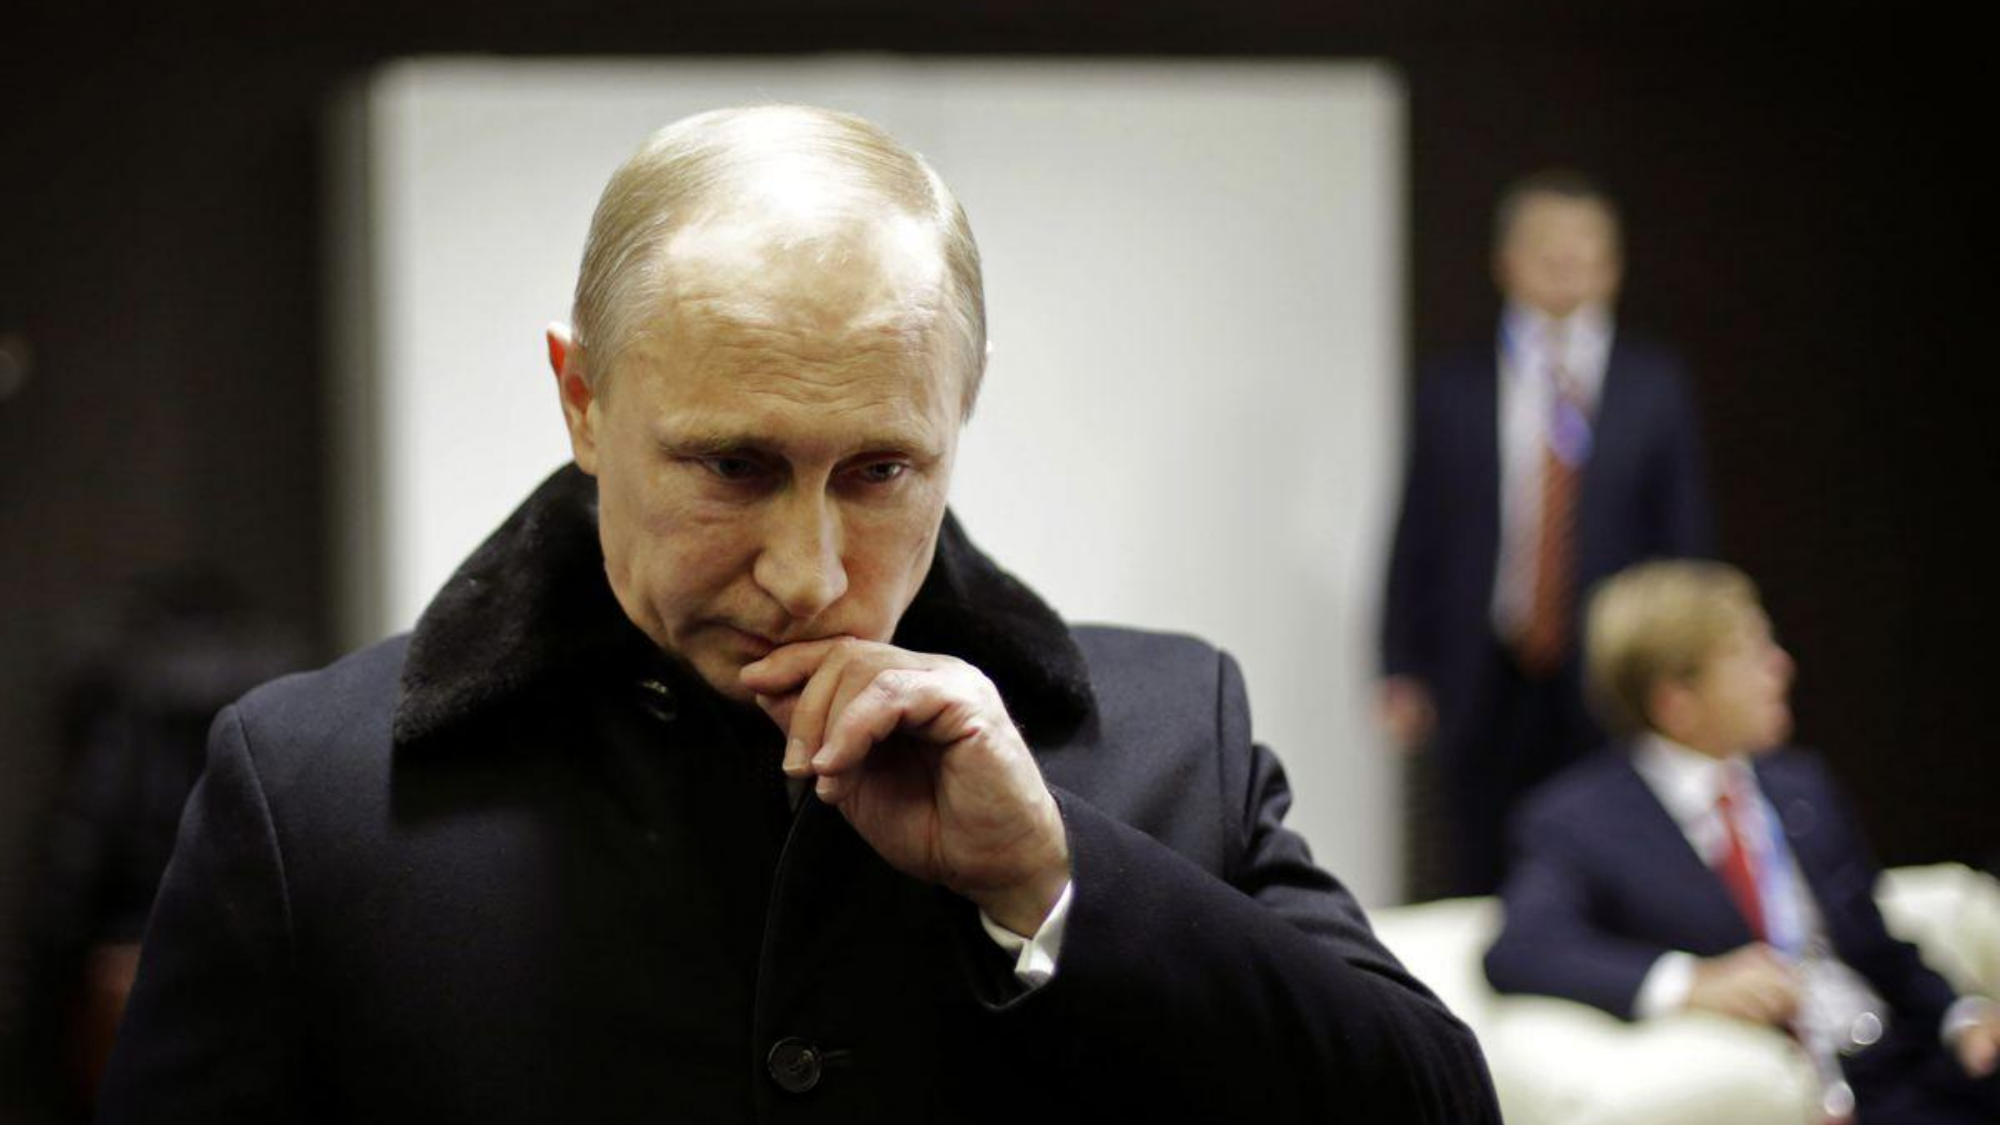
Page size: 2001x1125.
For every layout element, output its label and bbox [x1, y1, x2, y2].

list [0, 0, 2000, 1125]
